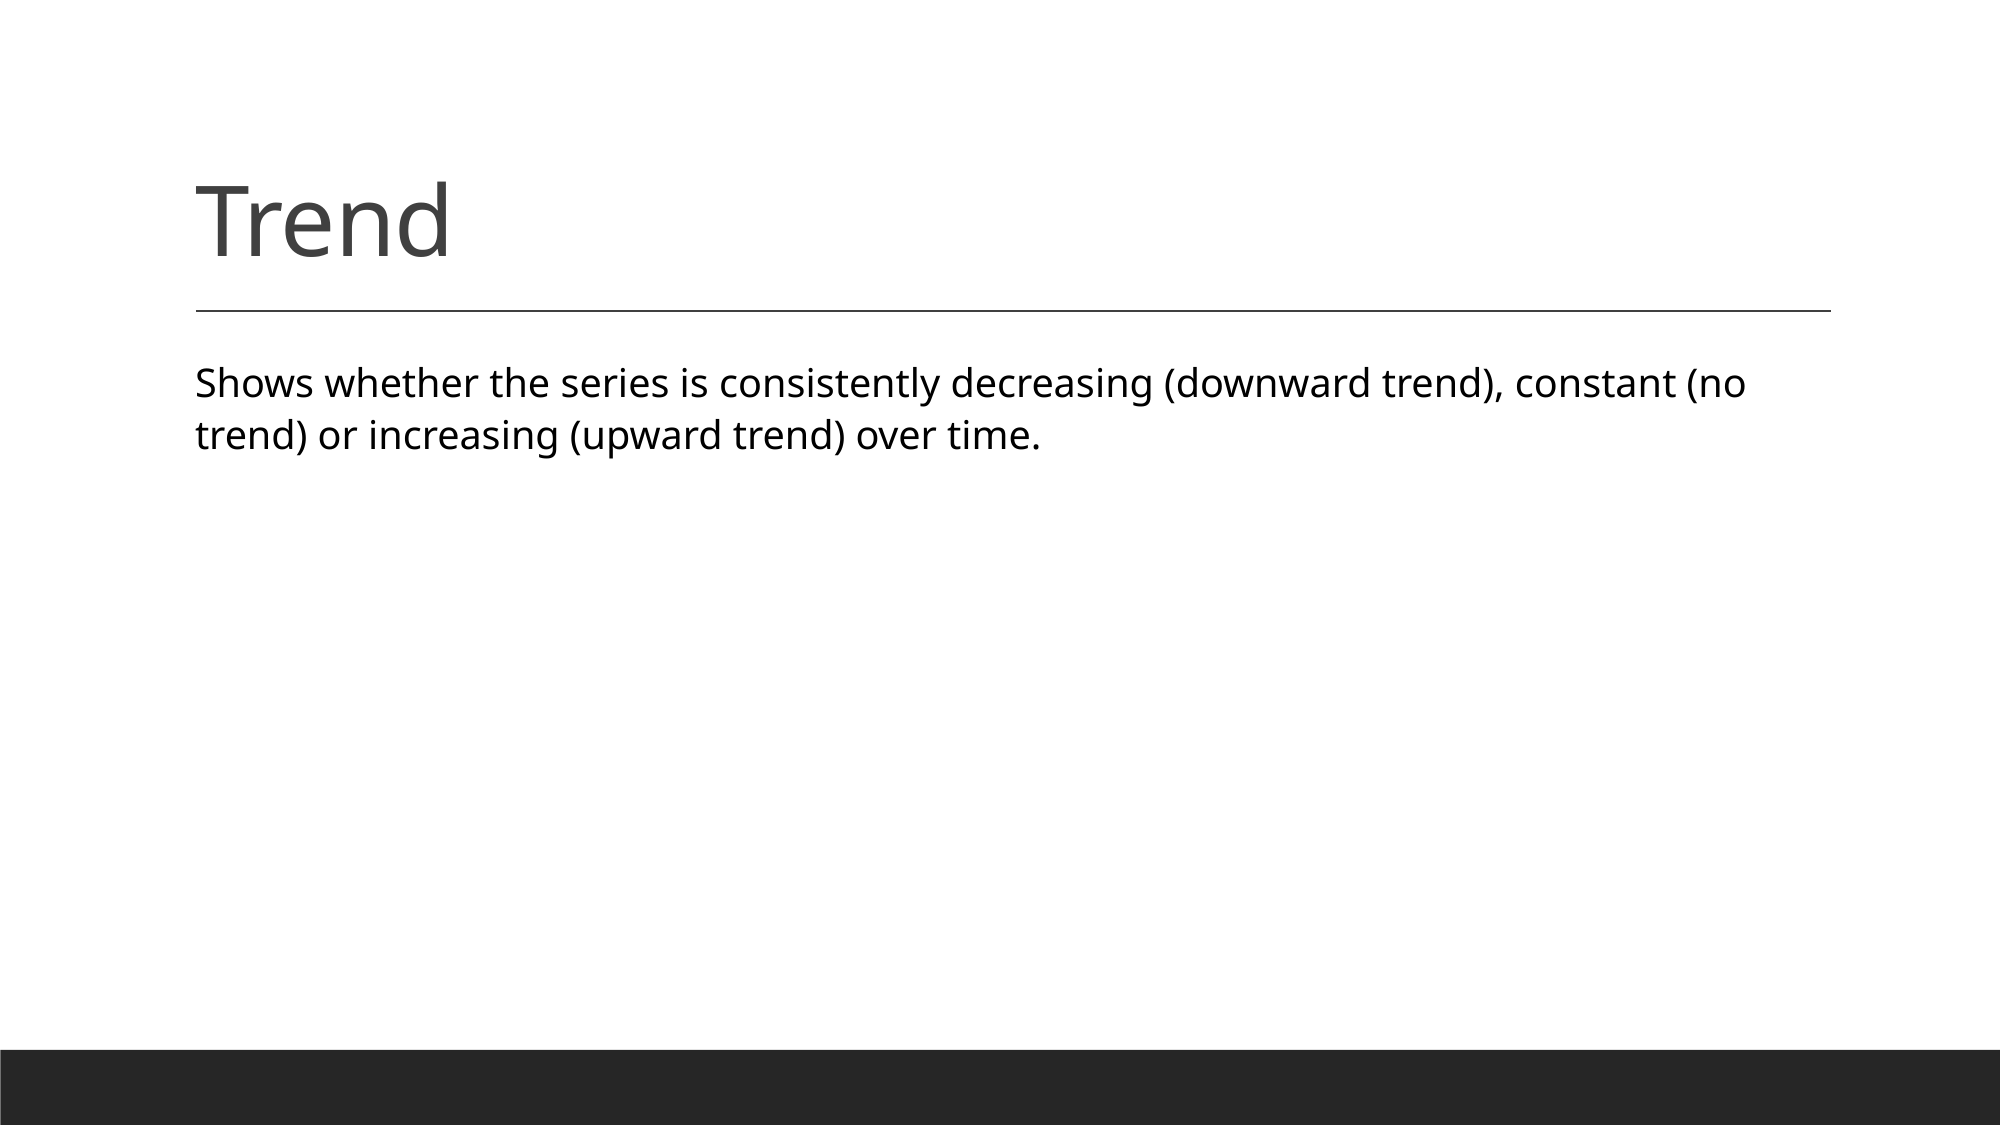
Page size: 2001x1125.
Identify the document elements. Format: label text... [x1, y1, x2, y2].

title Trend [180, 47, 1830, 285]
list Shows whether the series is consistently decreasing (downward trend), constant (no trend) or increasing (upward trend) over time. [180, 345, 1830, 963]
